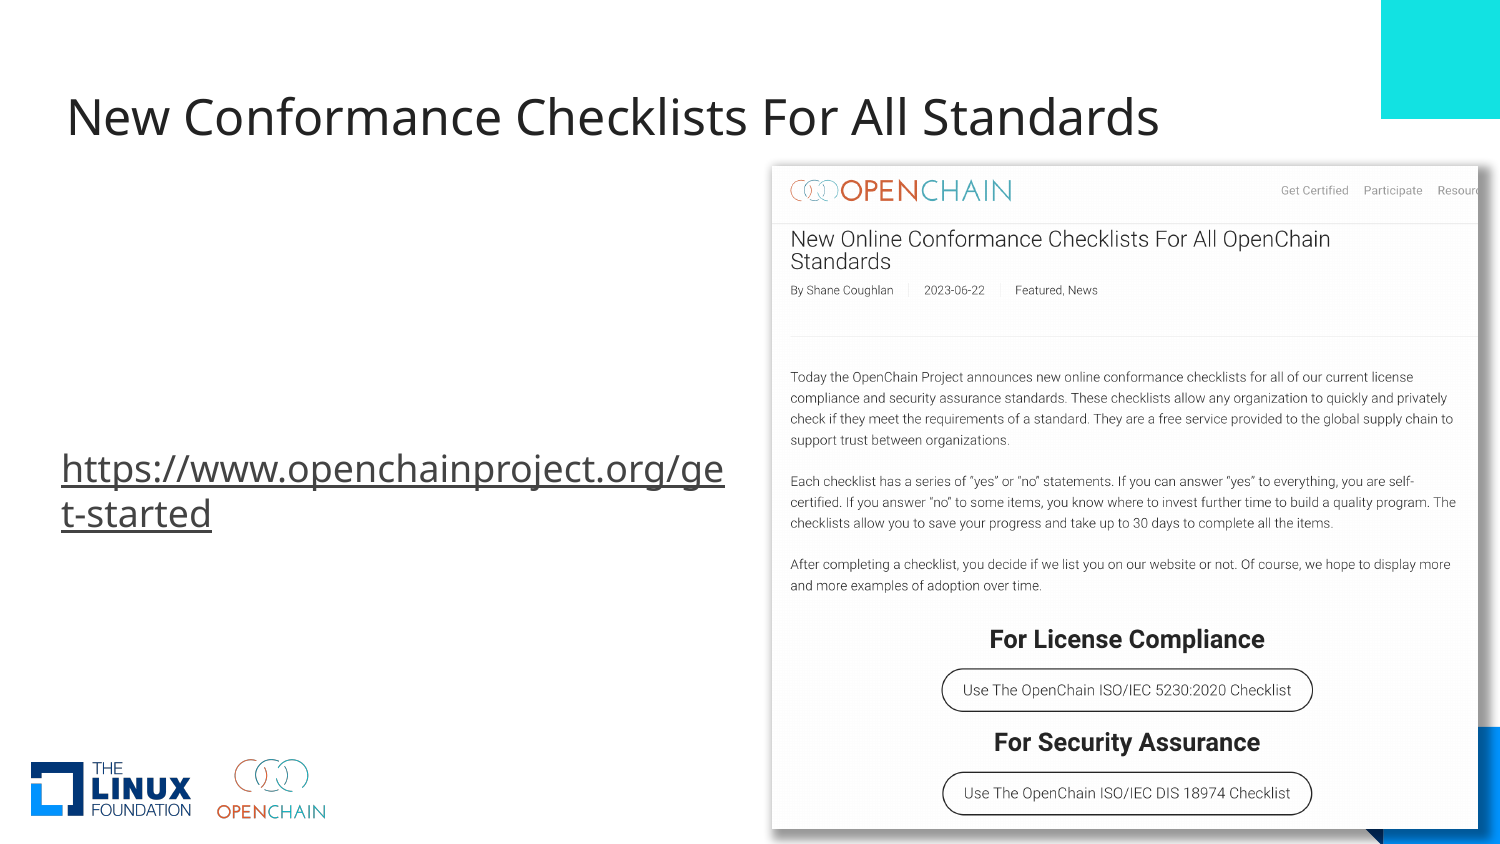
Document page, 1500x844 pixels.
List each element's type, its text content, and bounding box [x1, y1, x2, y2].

list https://www.openchainproject.org/get-started [46, 421, 750, 522]
picture [31, 762, 191, 816]
picture [772, 166, 1478, 829]
picture [215, 757, 327, 821]
title New Conformance Checklists For All Standards [51, 67, 1449, 167]
